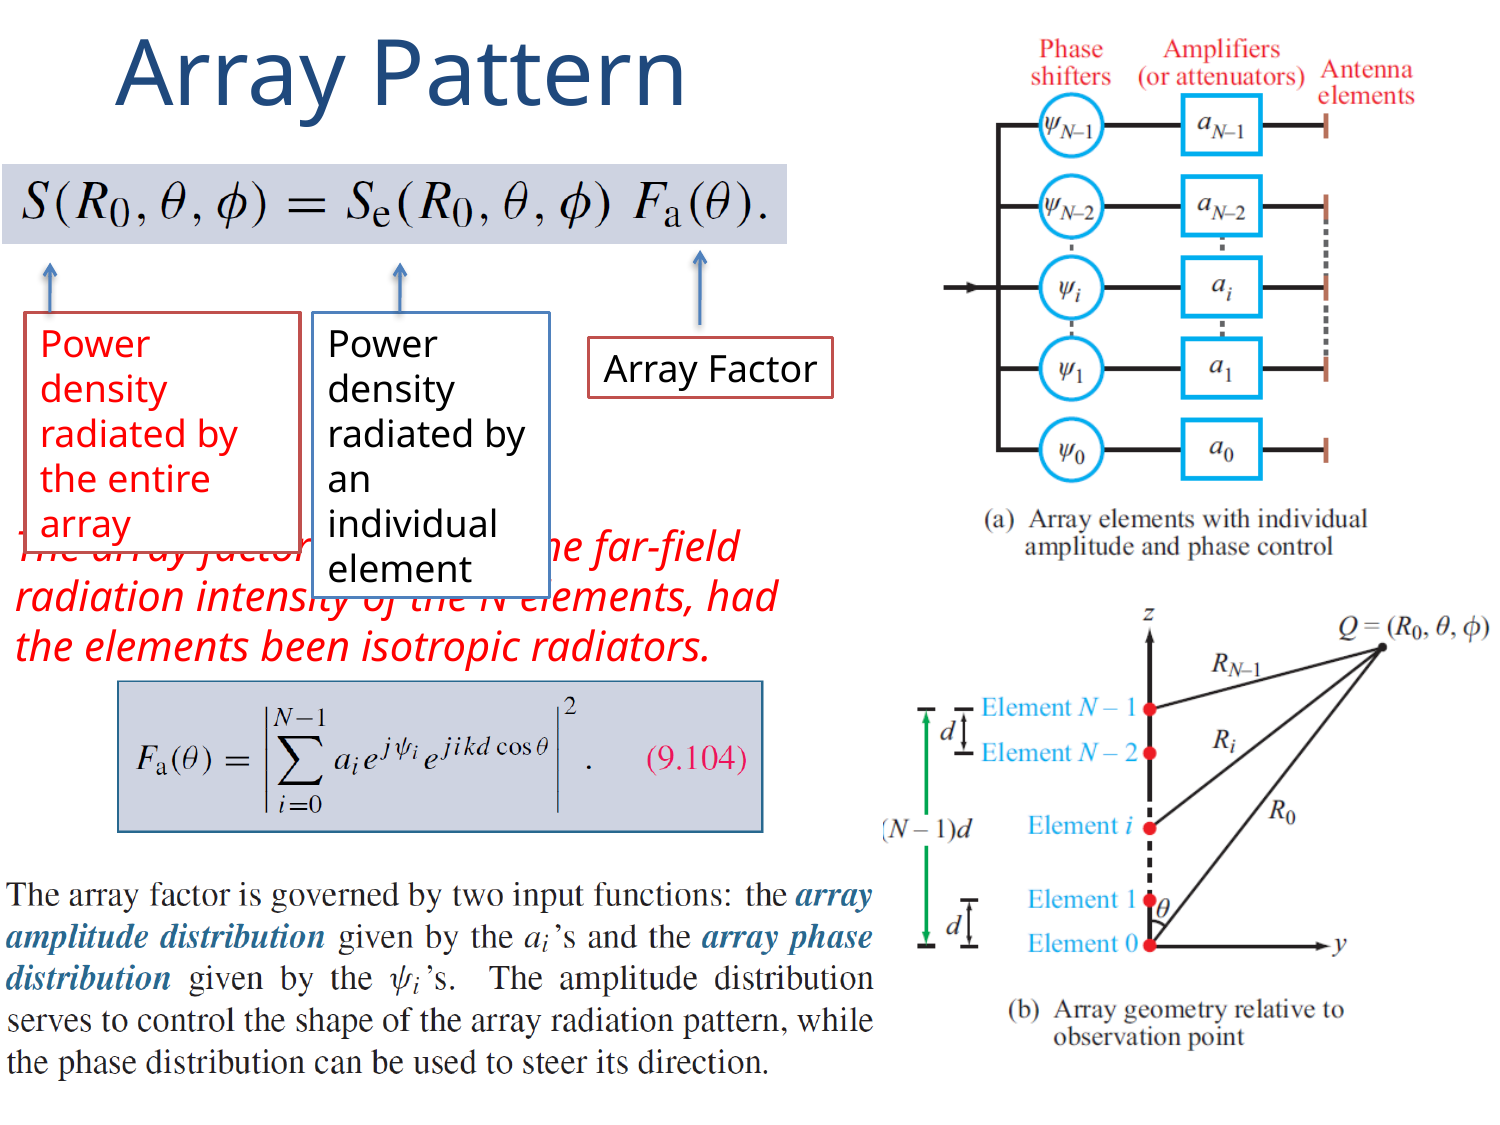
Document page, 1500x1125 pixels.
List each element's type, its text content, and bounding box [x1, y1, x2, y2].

text_box Power density radiated by the entire array [23, 311, 302, 554]
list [876, 24, 1500, 1063]
picture [0, 674, 883, 1088]
text_box Power density radiated by an individual element [311, 311, 551, 599]
text_box Array Factor [587, 336, 834, 399]
title Array Pattern [100, 0, 1438, 150]
picture [0, 162, 788, 246]
text_box The array factor represents the far-field radiation intensity of the N elements, had the elements been isotropic radiators. [0, 512, 850, 674]
